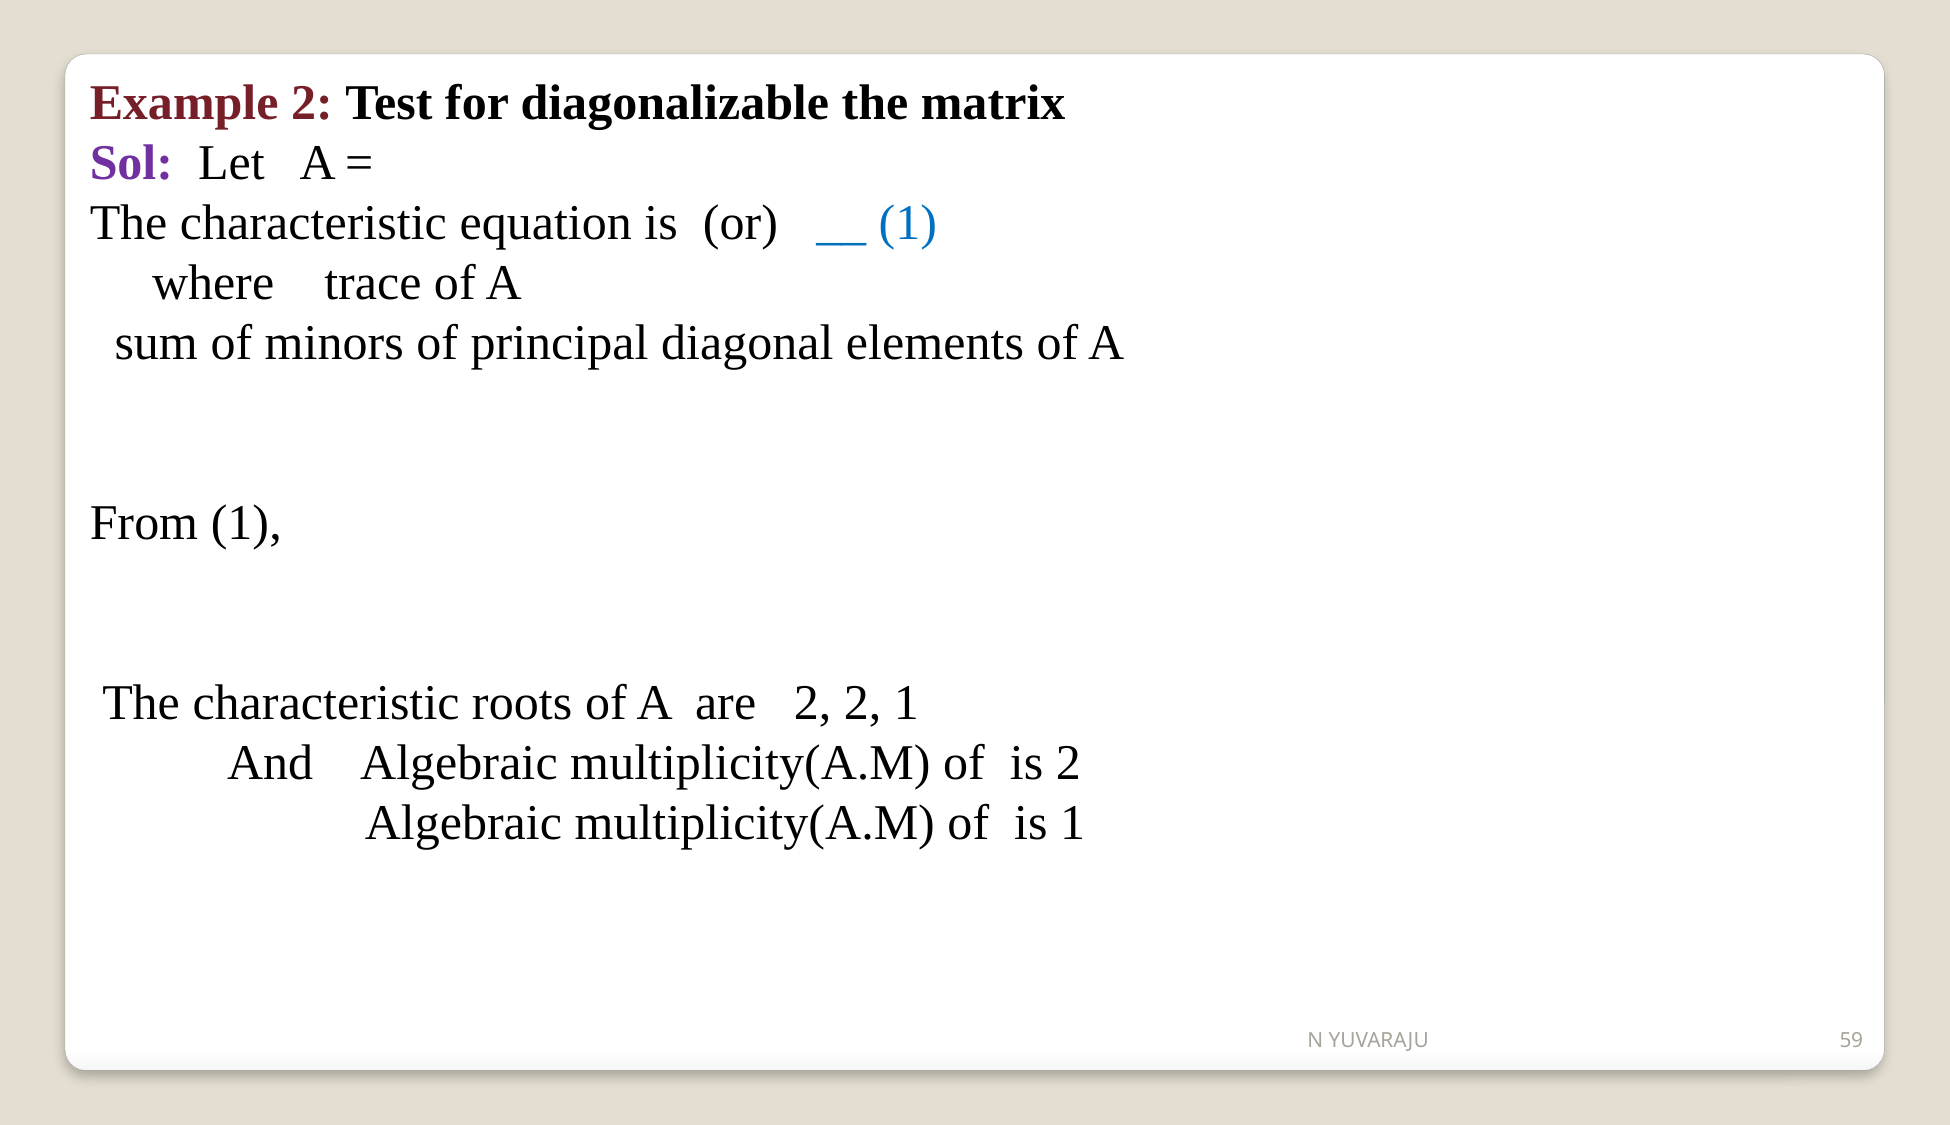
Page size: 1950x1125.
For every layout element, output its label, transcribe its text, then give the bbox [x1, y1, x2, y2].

footer N YUVARAJU [1292, 1002, 1781, 1063]
slide_number 59 [1781, 1002, 1878, 1063]
